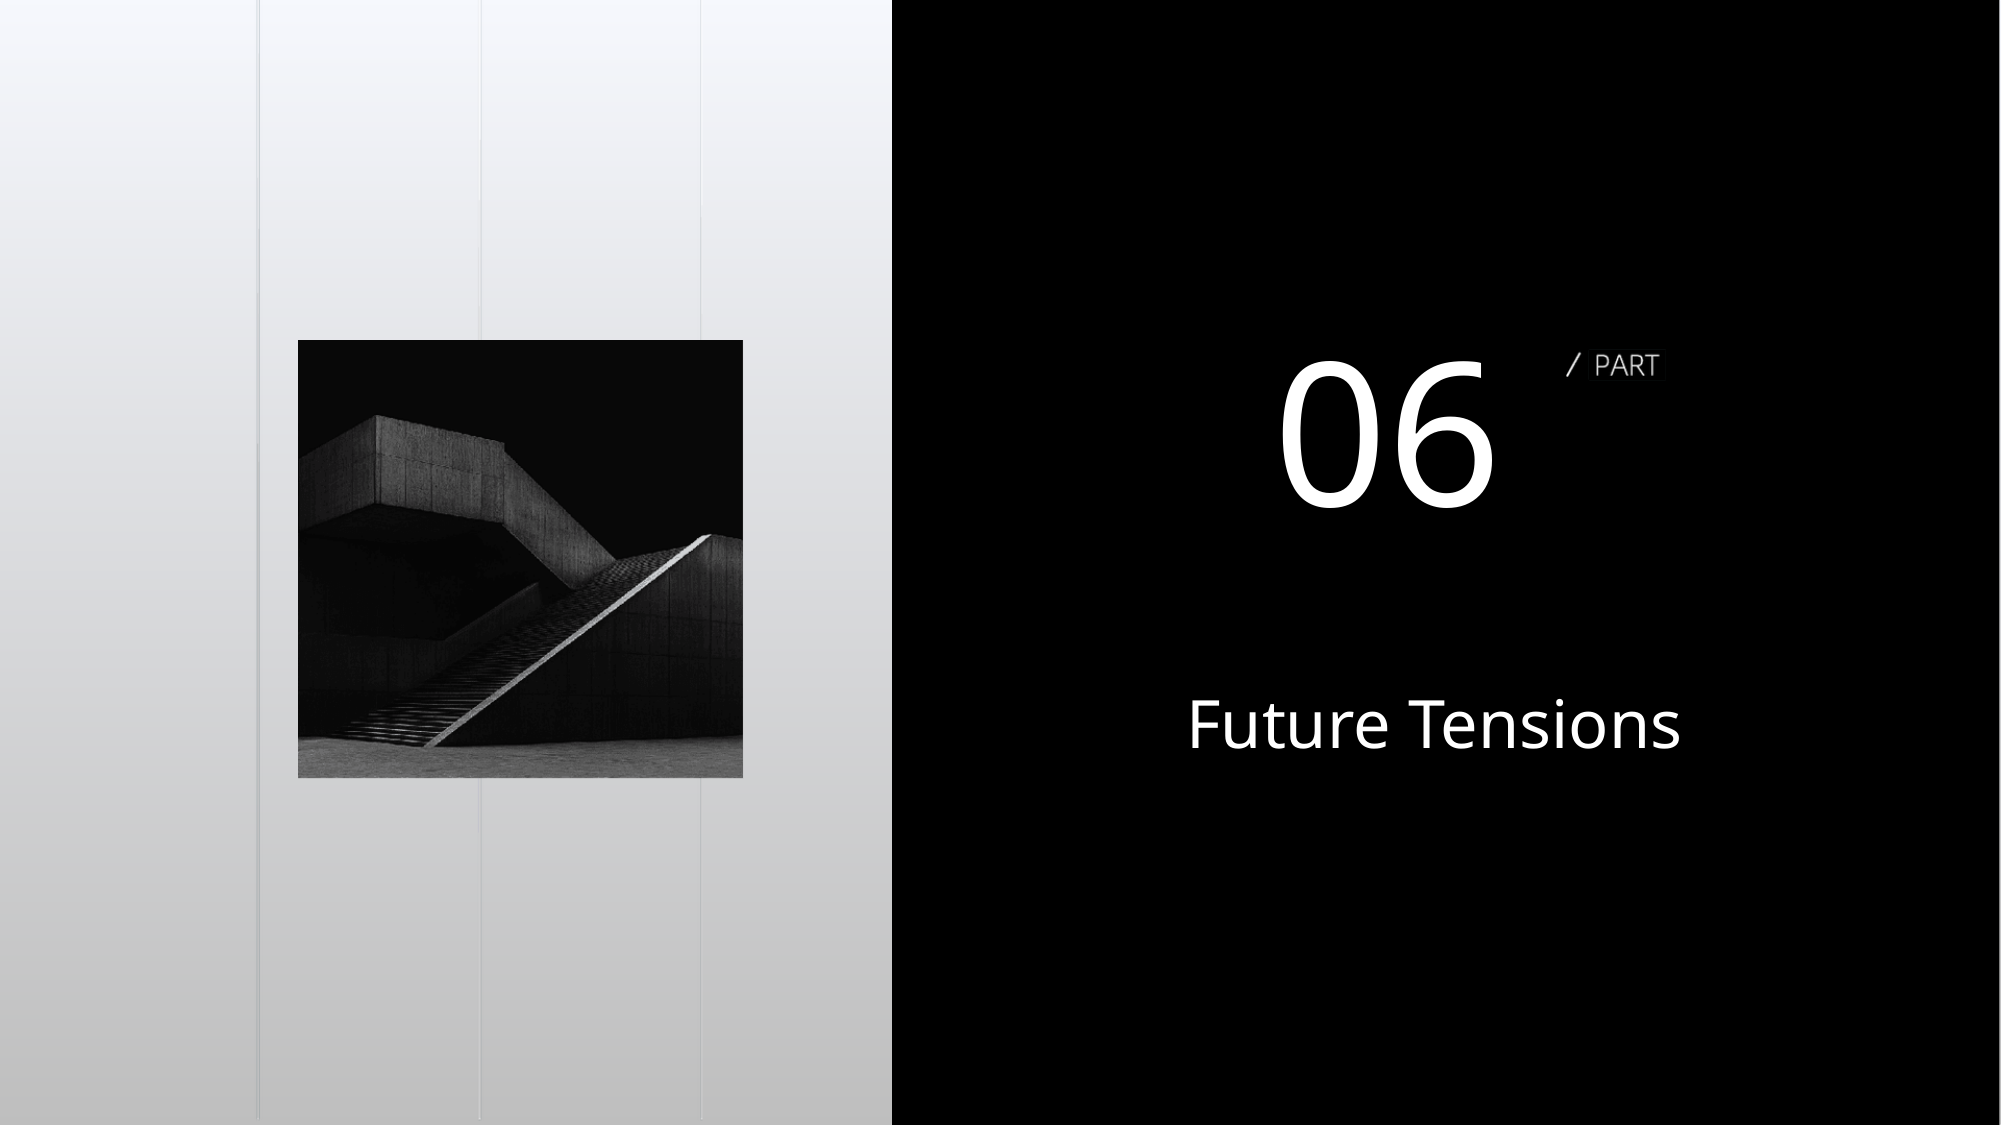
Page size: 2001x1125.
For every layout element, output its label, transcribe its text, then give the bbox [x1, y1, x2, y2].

picture [1565, 340, 1718, 396]
text_box 06 [1258, 299, 1566, 518]
text_box [0, 0, 892, 1125]
text_box [892, 0, 2000, 1125]
picture [178, 0, 744, 1122]
text_box Future Tensions [1070, 658, 1799, 885]
